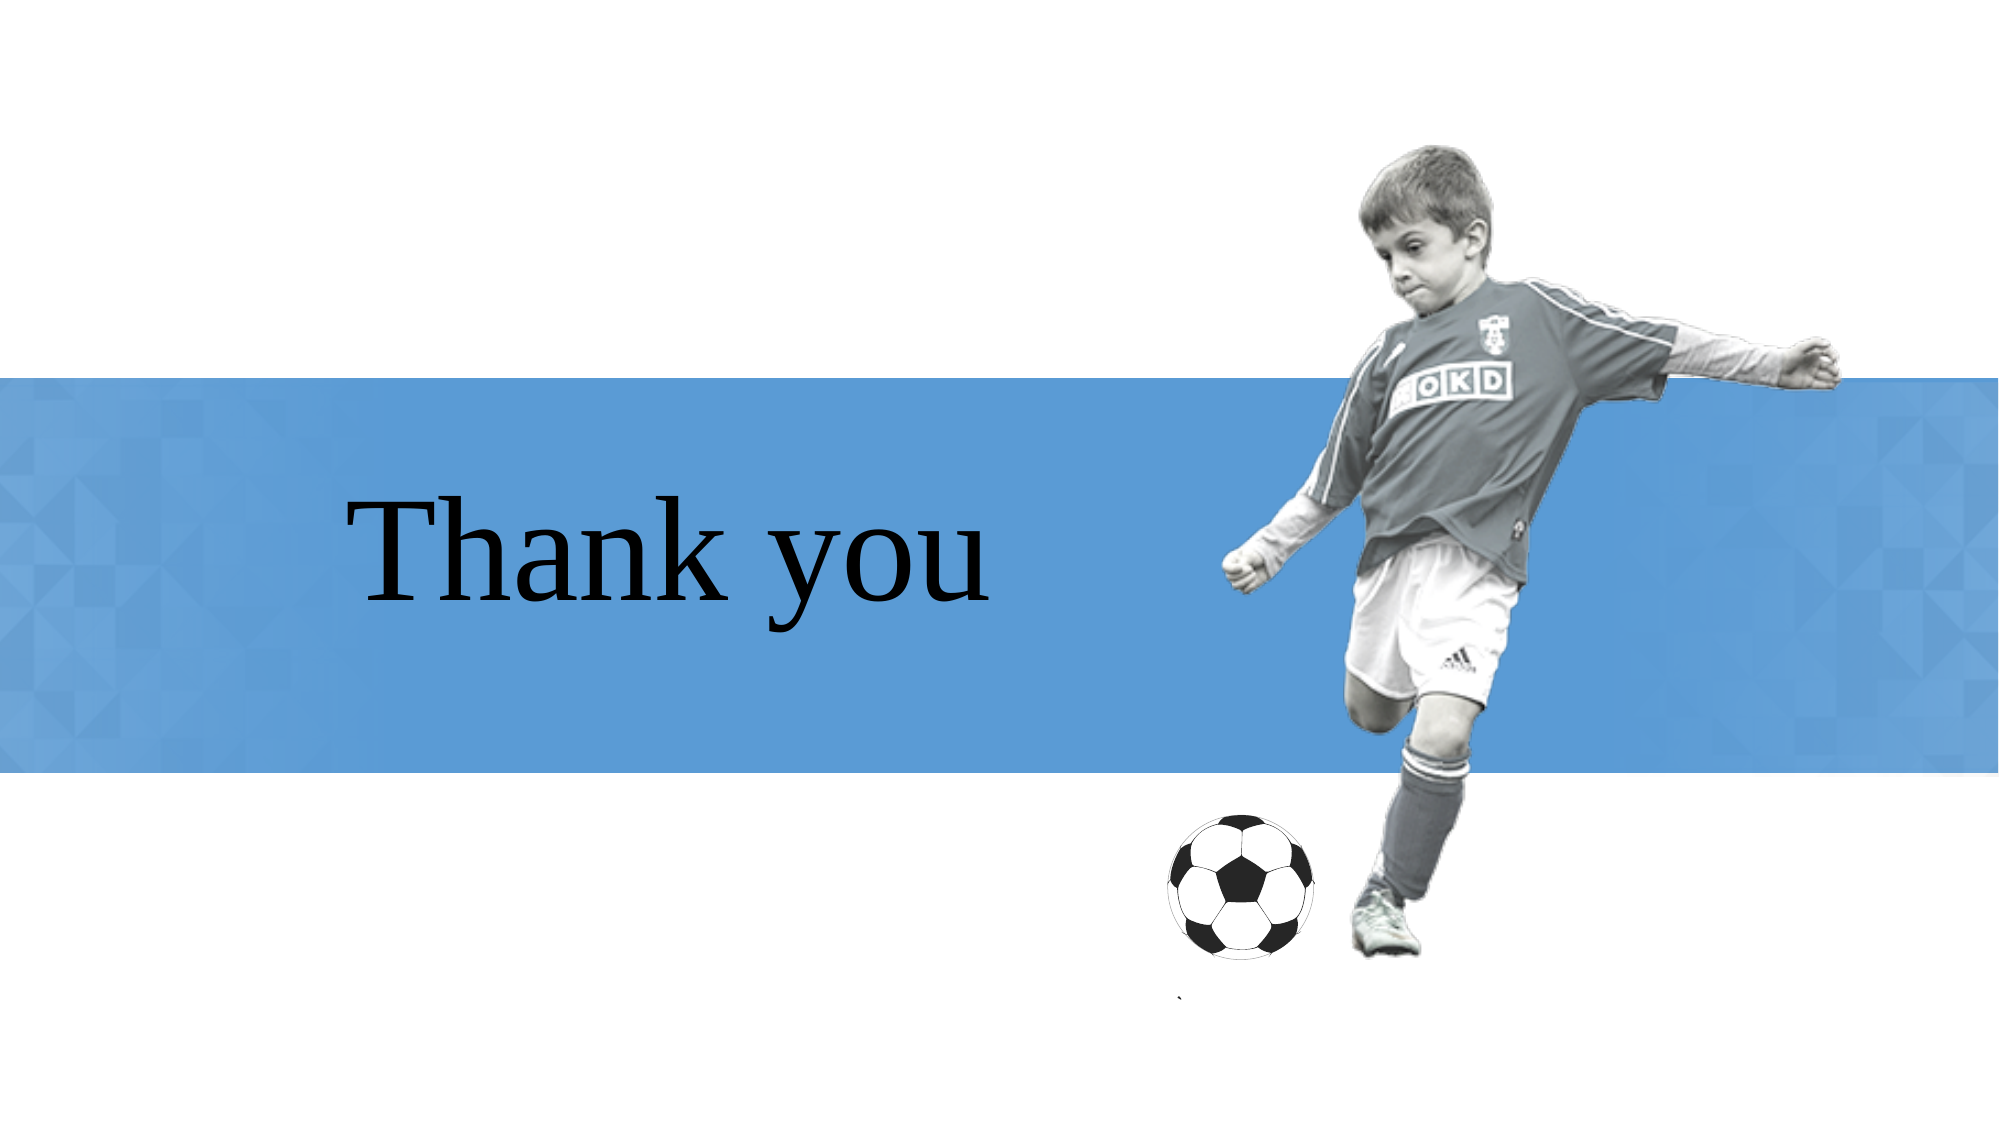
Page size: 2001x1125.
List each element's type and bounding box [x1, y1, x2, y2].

text_box [0, 377, 1166, 776]
text_box [1166, 144, 1844, 1000]
text_box [1844, 377, 1999, 776]
